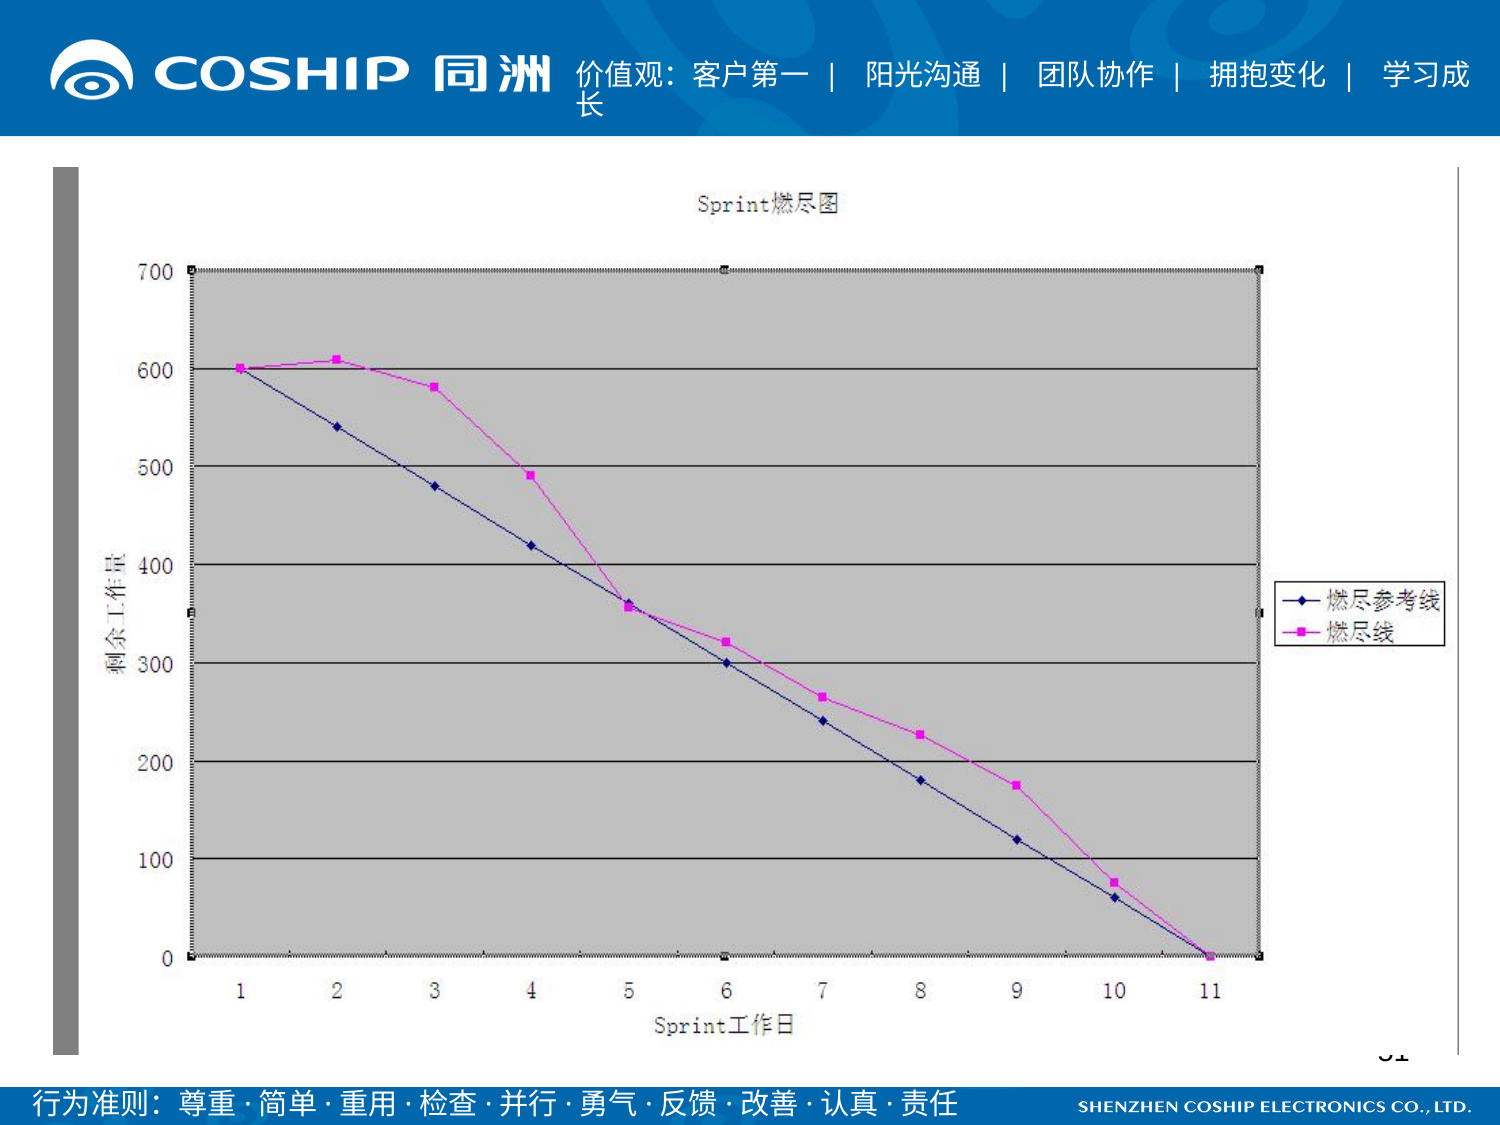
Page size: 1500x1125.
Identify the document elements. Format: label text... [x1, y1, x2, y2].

picture [0, 0, 1500, 1125]
slide_number 51 [1074, 1063, 1426, 1103]
